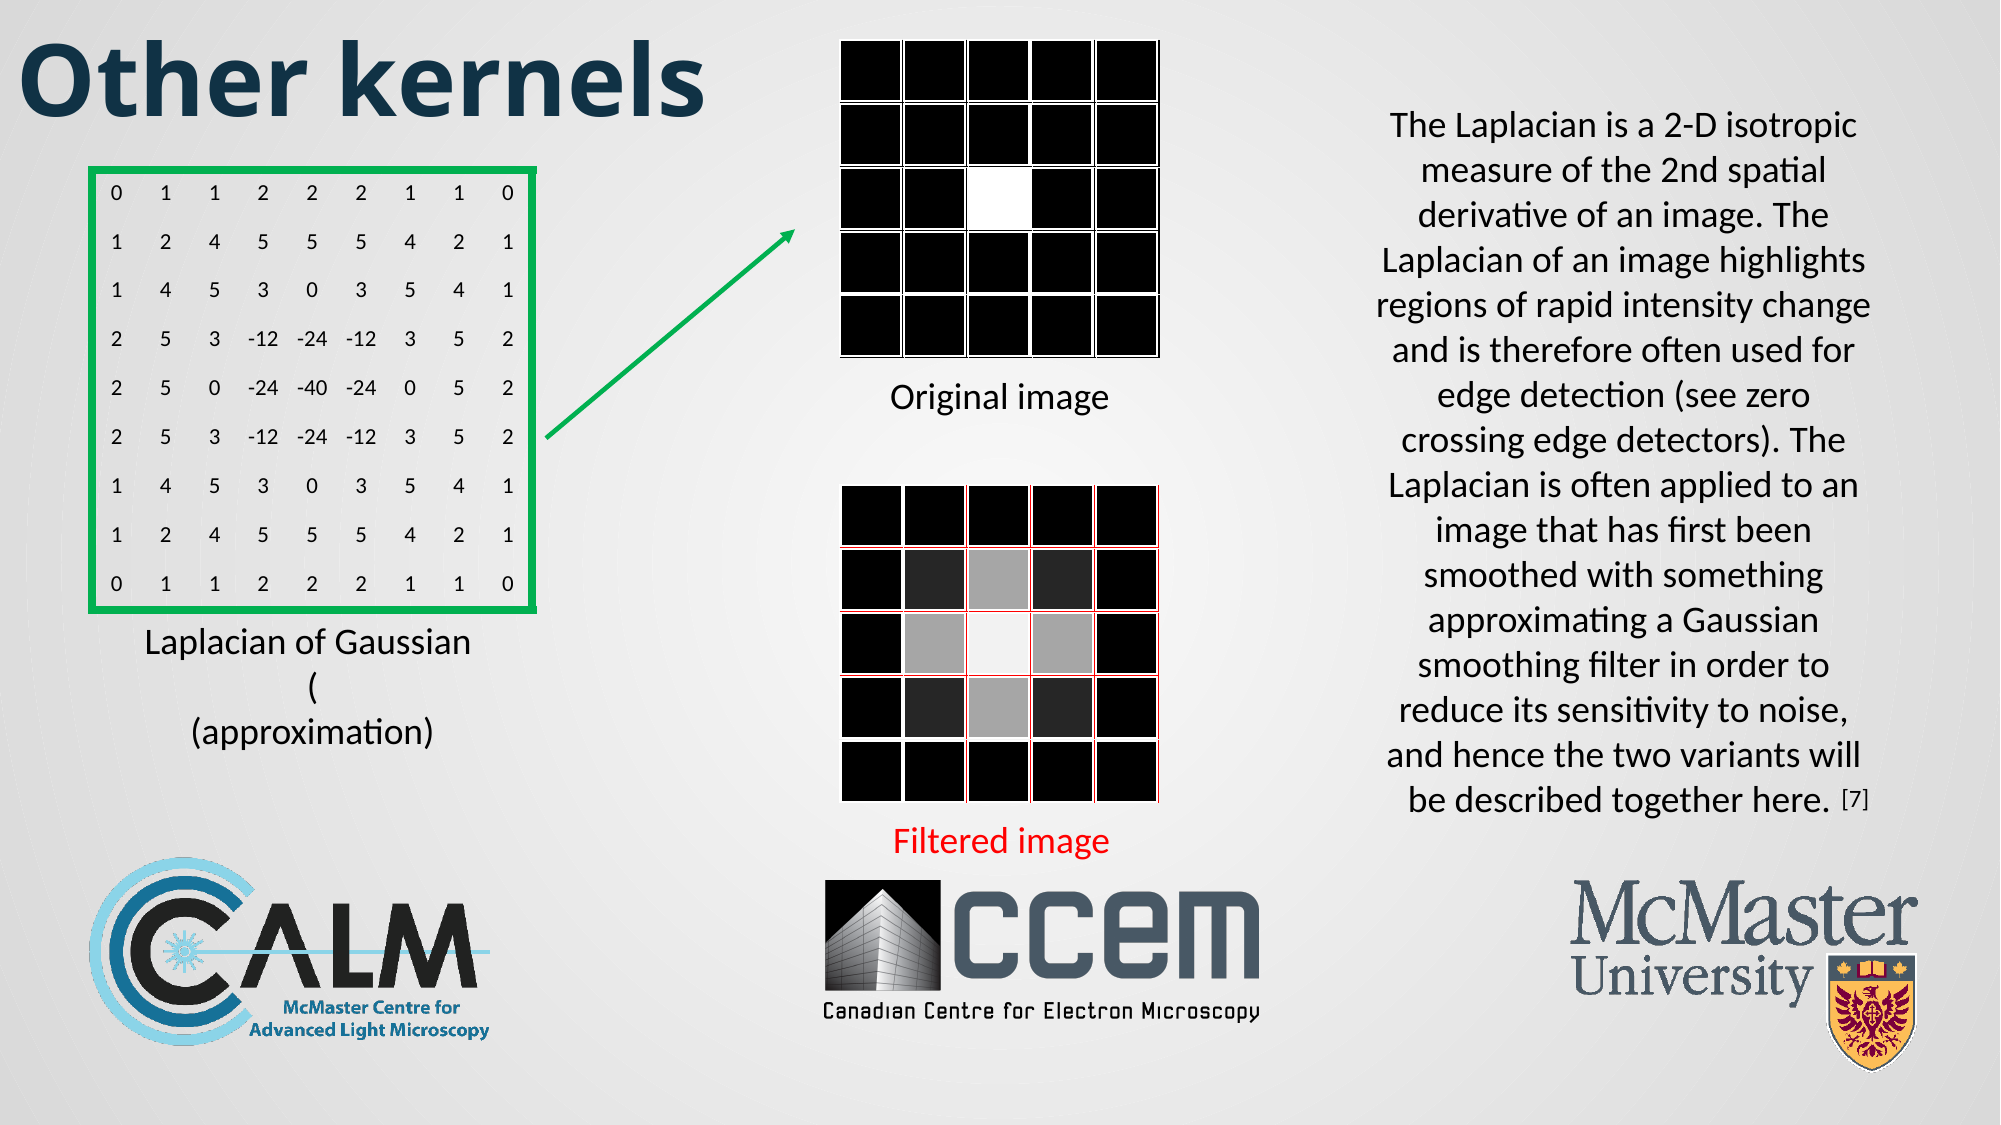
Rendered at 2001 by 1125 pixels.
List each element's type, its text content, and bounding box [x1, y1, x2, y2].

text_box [546, 229, 795, 439]
table_header 2 [239, 174, 288, 219]
table_cell 4 [386, 219, 435, 268]
table_cell 1 [96, 463, 141, 512]
table_cell 1 [190, 561, 239, 606]
table_cell 2 [96, 317, 141, 365]
table_cell -12 [239, 414, 288, 463]
table_cell 5 [141, 365, 190, 414]
table_header 2 [337, 174, 386, 219]
table_cell -24 [288, 414, 337, 463]
table_cell 5 [337, 219, 386, 268]
table_cell 1 [483, 463, 528, 512]
table_cell 3 [337, 463, 386, 512]
table_cell 0 [190, 365, 239, 414]
table_cell 5 [288, 219, 337, 268]
table_cell -24 [288, 317, 337, 365]
table_cell 2 [435, 512, 483, 561]
picture [1566, 876, 1919, 1075]
table_cell 2 [96, 414, 141, 463]
table_cell 4 [190, 219, 239, 268]
table_cell 1 [386, 561, 435, 606]
table_cell 1 [96, 268, 141, 317]
table_cell 5 [386, 463, 435, 512]
table_cell 1 [483, 268, 528, 317]
table_cell 5 [239, 219, 288, 268]
table_cell 5 [435, 317, 483, 365]
text_box Filtered image [842, 808, 1161, 869]
table_cell 2 [337, 561, 386, 606]
table_cell 5 [288, 512, 337, 561]
table_cell 1 [141, 561, 190, 606]
table_header 1 [435, 174, 483, 219]
table_cell 2 [96, 365, 141, 414]
table_cell 4 [386, 512, 435, 561]
text_box The Laplacian is a 2-D isotropic measure of the 2nd spatial derivative of an image. The Laplacian of an image highlights regions of rapid intensity change and is therefore often used for edge detection (see zero crossing edge detectors). The Laplacian is often applied to an image that has first been smoothed with something approximating a Gaussian smoothing filter in order to reduce its sensitivity to noise, and hence the two variants will be described together here. [1360, 92, 1888, 828]
table_cell 2 [483, 414, 528, 463]
table_cell 3 [190, 317, 239, 365]
table_cell 5 [141, 317, 190, 365]
table_cell 1 [483, 219, 528, 268]
table_cell 3 [337, 268, 386, 317]
table_cell 0 [483, 561, 528, 606]
table_cell 4 [435, 463, 483, 512]
table_cell 5 [141, 414, 190, 463]
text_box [840, 40, 1160, 358]
table_cell -24 [239, 365, 288, 414]
table_cell 2 [435, 219, 483, 268]
table_cell 5 [190, 463, 239, 512]
table_cell 3 [239, 463, 288, 512]
picture [824, 880, 1259, 1023]
table_cell -12 [337, 414, 386, 463]
table_cell -12 [239, 317, 288, 365]
table_cell 0 [386, 365, 435, 414]
table_cell 5 [386, 268, 435, 317]
table_header 2 [288, 174, 337, 219]
table_cell -24 [337, 365, 386, 414]
table_cell 1 [435, 561, 483, 606]
table_cell 2 [141, 219, 190, 268]
table_cell 3 [386, 414, 435, 463]
table_cell 5 [190, 268, 239, 317]
table_cell 4 [435, 268, 483, 317]
table_header 1 [141, 174, 190, 219]
table_cell -12 [337, 317, 386, 365]
table_cell 5 [435, 365, 483, 414]
table_cell 3 [386, 317, 435, 365]
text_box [839, 39, 1157, 357]
table_cell 1 [483, 512, 528, 561]
table_header 1 [190, 174, 239, 219]
picture [81, 853, 497, 1050]
table_cell 4 [141, 268, 190, 317]
table_cell 2 [141, 512, 190, 561]
table_cell 3 [239, 268, 288, 317]
table_cell 5 [239, 512, 288, 561]
table_header 0 [96, 174, 141, 219]
table_cell -40 [288, 365, 337, 414]
text_box [7] [1826, 774, 1889, 820]
text_box Other kernels [2, 9, 723, 144]
table_cell 0 [288, 463, 337, 512]
table_cell 3 [190, 414, 239, 463]
table_cell 2 [239, 561, 288, 606]
table_cell 1 [96, 512, 141, 561]
table_cell 5 [435, 414, 483, 463]
table_cell 2 [483, 365, 528, 414]
table_cell 2 [288, 561, 337, 606]
table_header 0 [483, 174, 528, 219]
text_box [840, 485, 1158, 802]
table_cell 2 [483, 317, 528, 365]
table_header 1 [386, 174, 435, 219]
text_box Original image [840, 364, 1159, 424]
table_cell 0 [96, 561, 141, 606]
table_cell 0 [288, 268, 337, 317]
table_cell 4 [190, 512, 239, 561]
table_cell 4 [141, 463, 190, 512]
table_cell 5 [337, 512, 386, 561]
table_cell 1 [96, 219, 141, 268]
